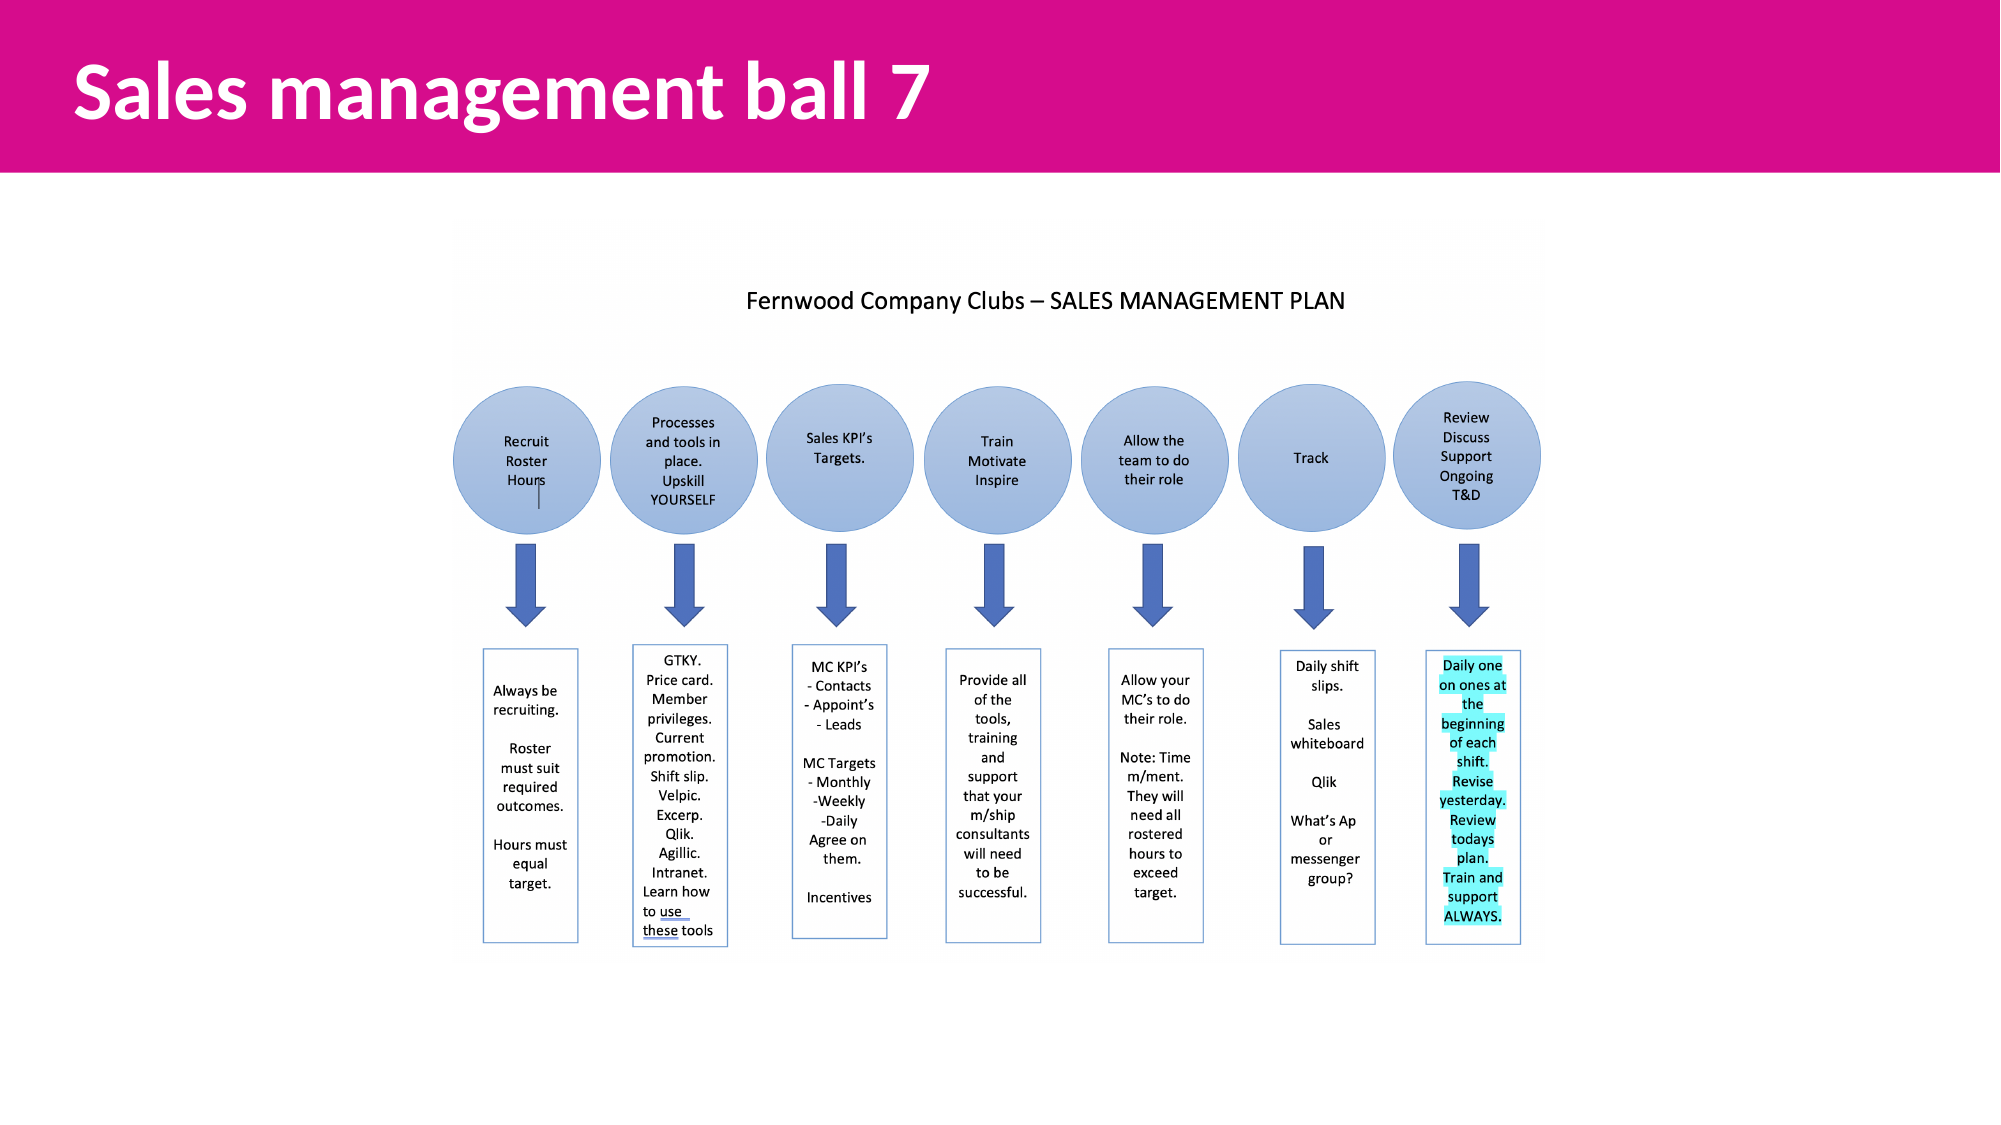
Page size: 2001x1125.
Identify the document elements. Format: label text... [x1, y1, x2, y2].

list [452, 219, 1546, 963]
list Sales management ball 7 [0, 0, 2000, 173]
